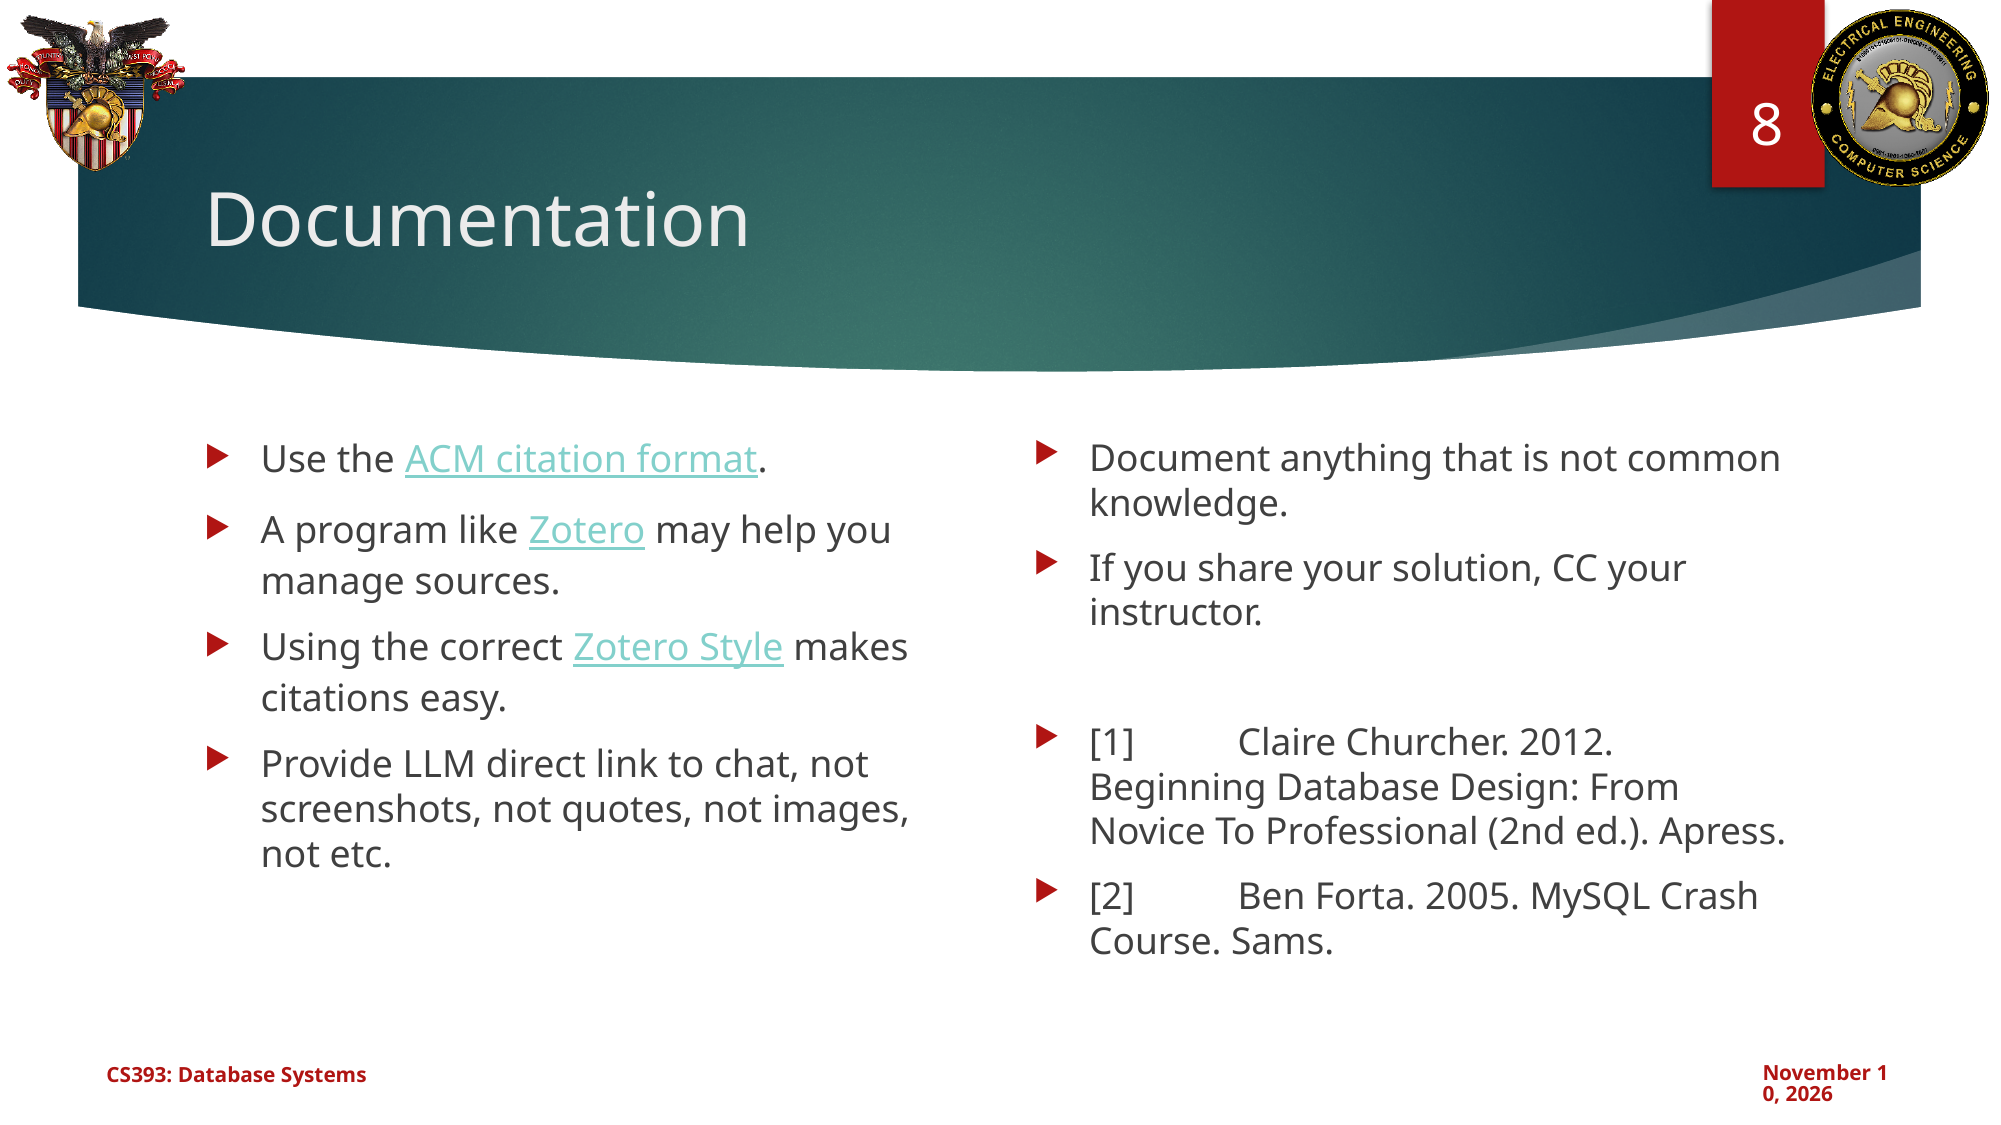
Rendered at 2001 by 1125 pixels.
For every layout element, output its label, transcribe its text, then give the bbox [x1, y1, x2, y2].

picture [7, 3, 185, 184]
list Use the ACM citation format. A program like Zotero may help you manage sources. Using the correct Zotero Style makes citations easy. Provide LLM direct link to chat, not screenshots, not quotes, not images, not etc. [189, 427, 982, 988]
list Document anything that is not common knowledge. If you share your solution, CC your instructor. [1] Claire Churcher. 2012. Beginning Database Design: From Novice To Professional (2nd ed.). Apress. [2] Ben Forta. 2005. MySQL Crash Course. Sams. [1018, 427, 1811, 988]
title Documentation [189, 158, 1638, 275]
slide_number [1747, 1048, 1910, 1099]
footer CS393: Database Systems [91, 1048, 726, 1100]
slide_number 8 [1698, 48, 1836, 175]
picture [1809, 7, 1990, 188]
